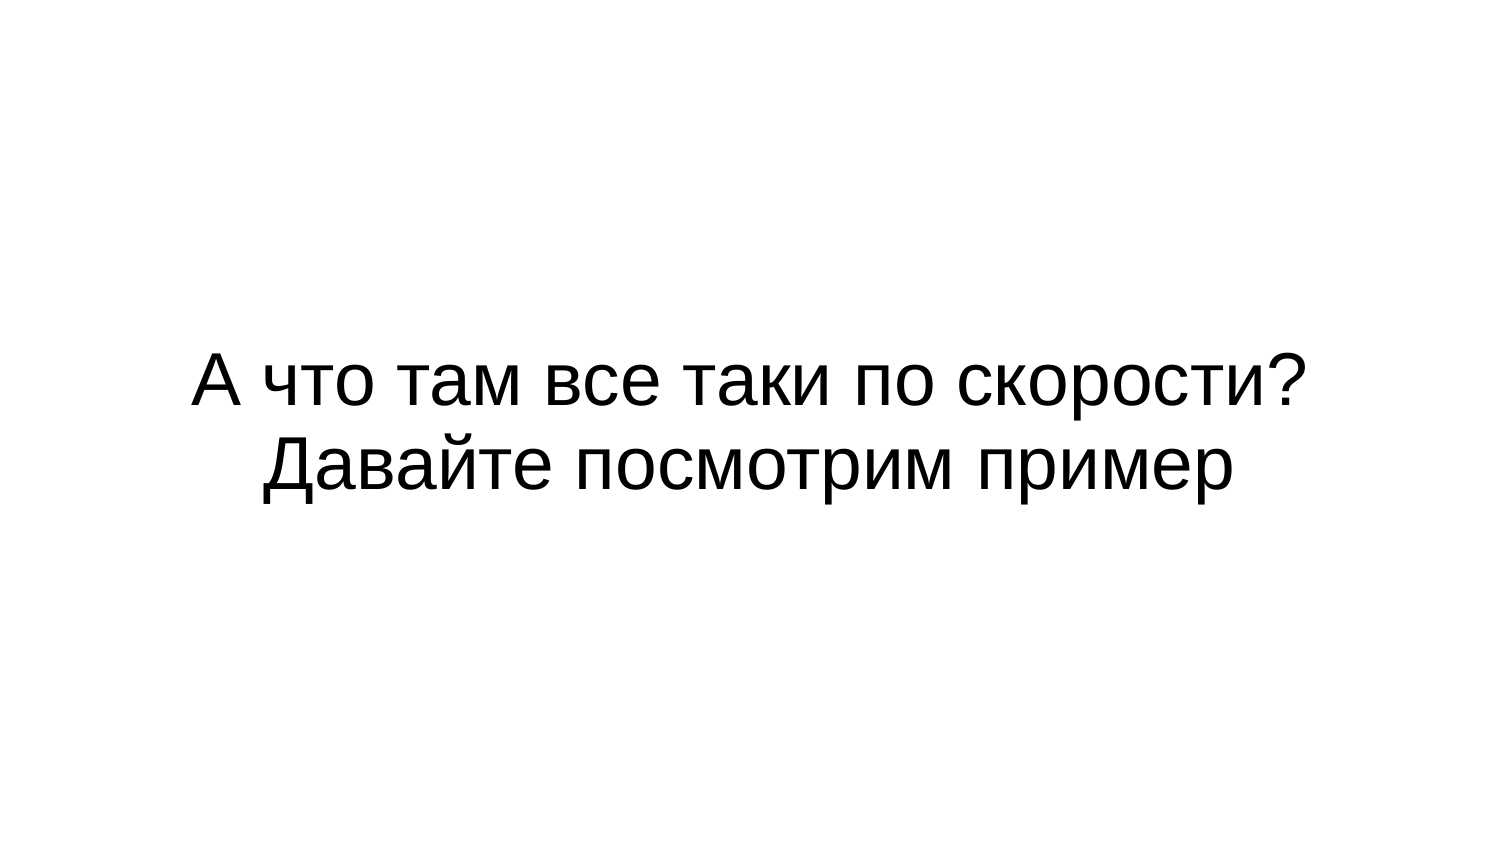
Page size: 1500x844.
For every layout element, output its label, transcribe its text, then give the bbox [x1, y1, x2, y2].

title А что там все таки по скорости? Давайте посмотрим пример [51, 248, 1449, 596]
